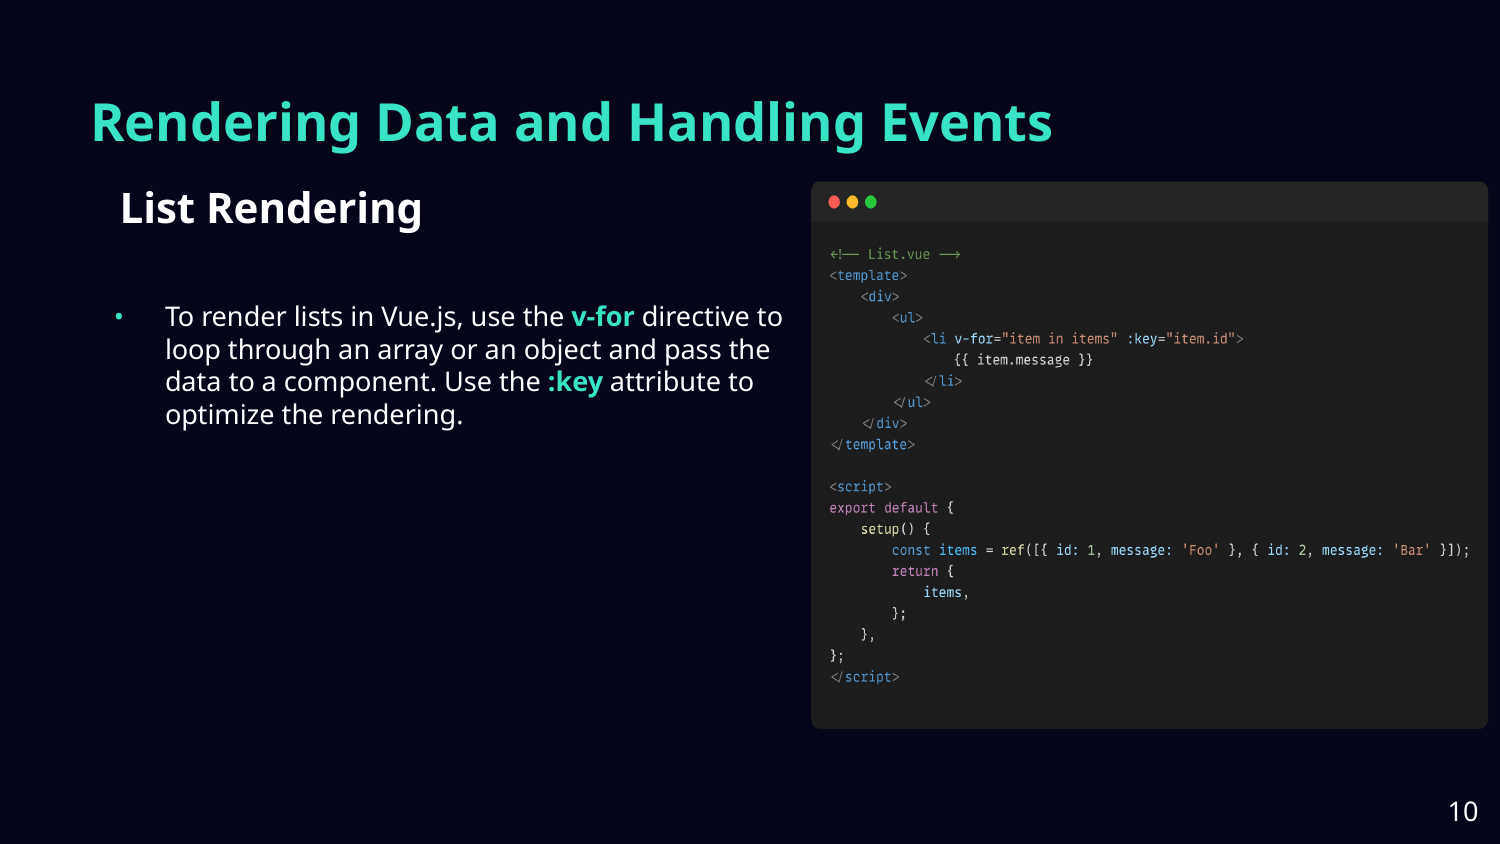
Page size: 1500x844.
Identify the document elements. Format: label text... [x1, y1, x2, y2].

slide_number ‹#› [1403, 779, 1494, 844]
title Rendering Data and Handling Events [75, 72, 1425, 167]
list List Rendering To render lists in Vue.js, use the v-for directive to loop through an array or an object and pass the data to a component. Use the :key attribute to optimize the rendering. [75, 167, 831, 750]
picture [804, 166, 1500, 735]
